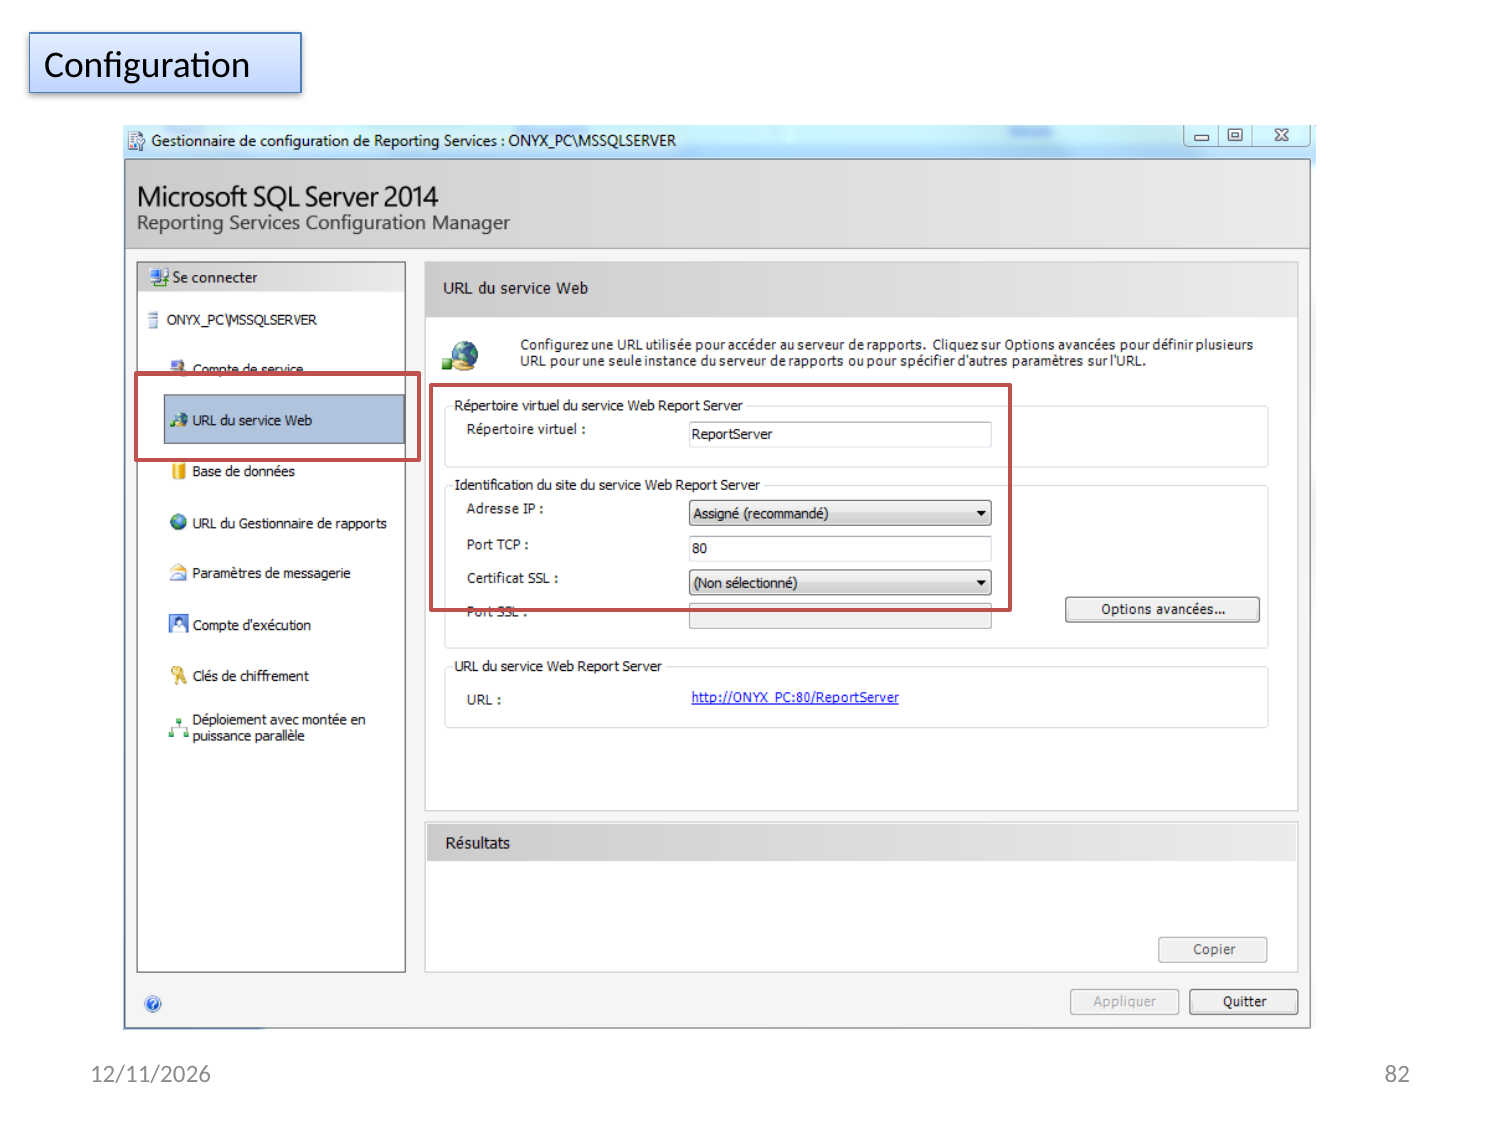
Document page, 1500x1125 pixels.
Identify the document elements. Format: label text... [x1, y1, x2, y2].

slide_number 82 [1074, 1042, 1425, 1103]
text_box Configuration [29, 32, 302, 93]
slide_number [75, 1042, 425, 1103]
picture [123, 125, 1317, 1030]
